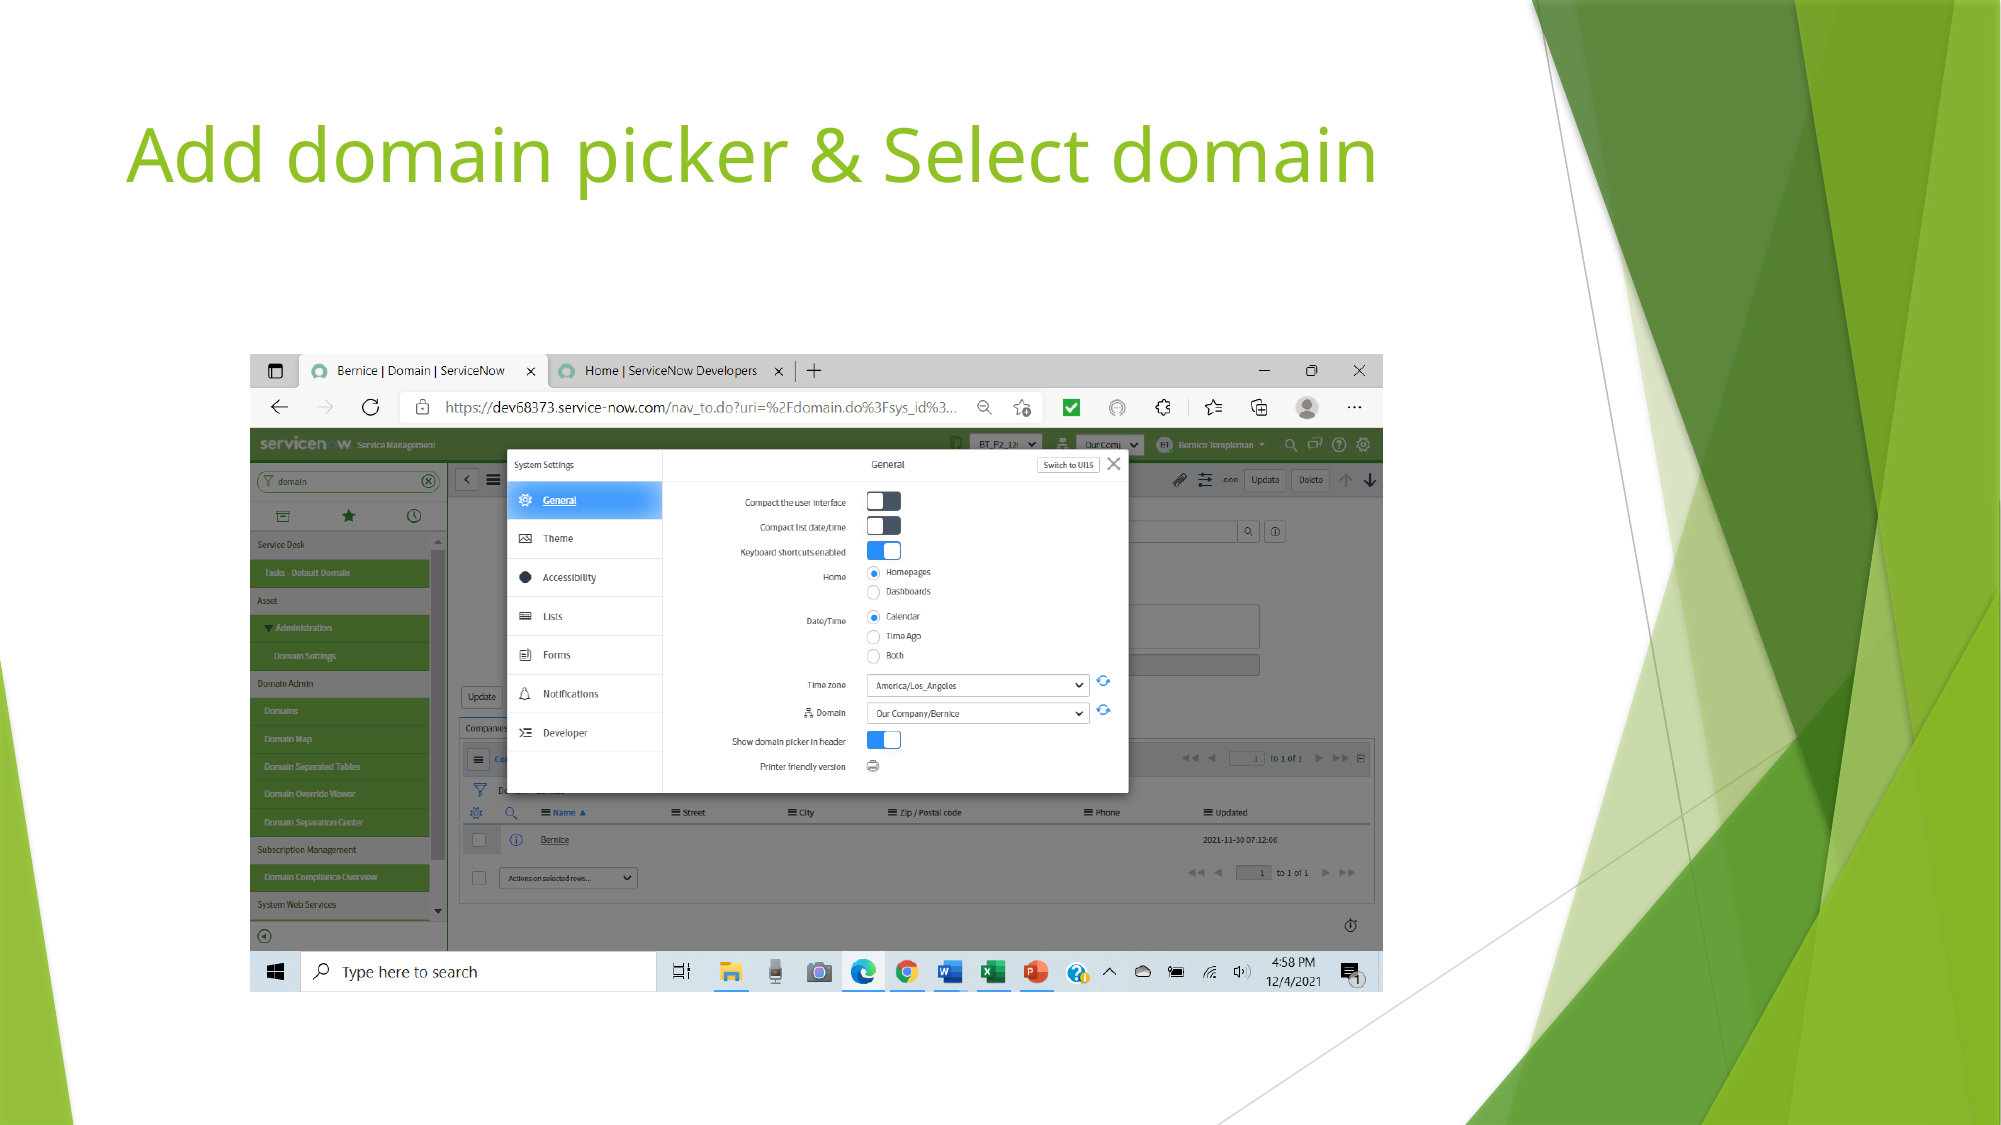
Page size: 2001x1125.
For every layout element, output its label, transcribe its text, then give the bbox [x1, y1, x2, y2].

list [249, 353, 1384, 992]
title Add domain picker & Select domain [111, 99, 1522, 317]
